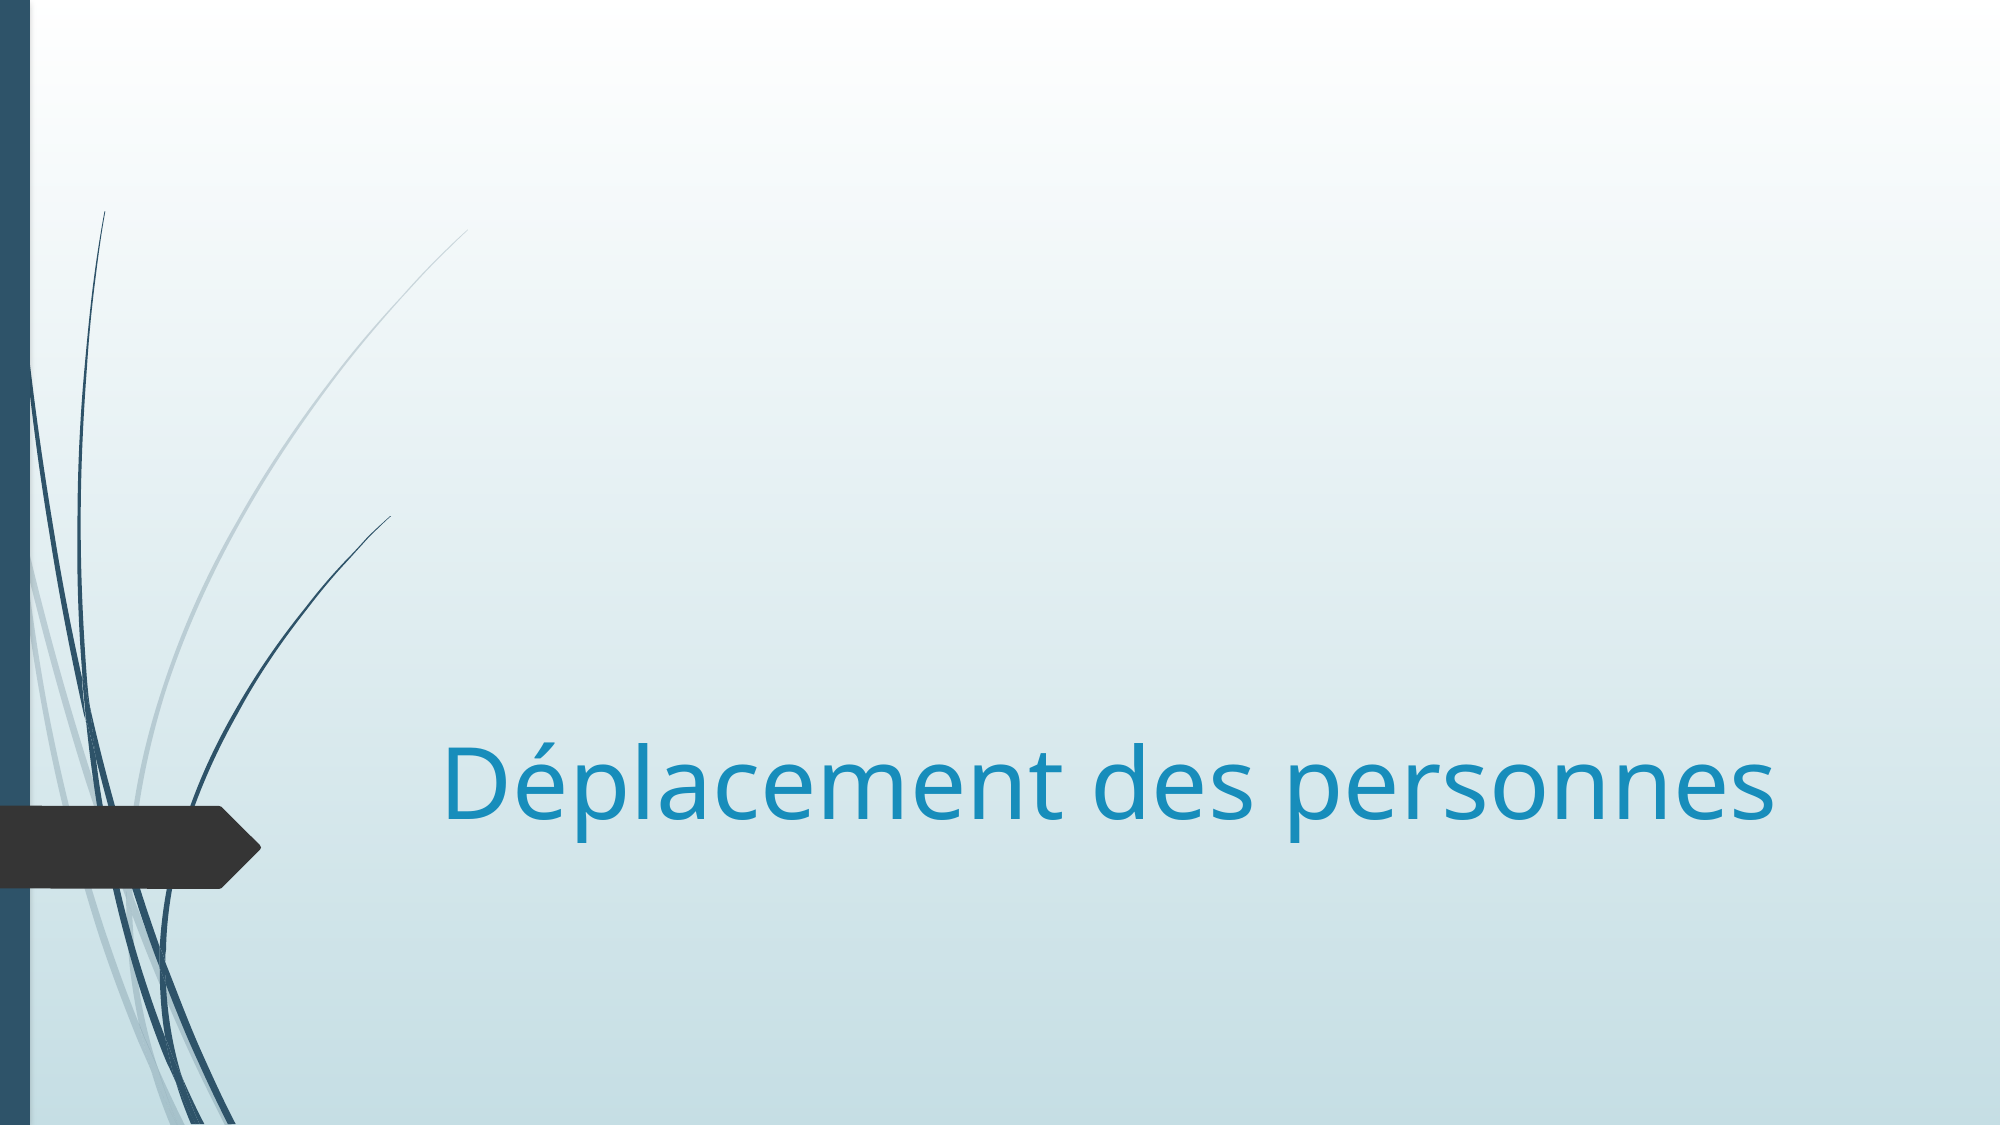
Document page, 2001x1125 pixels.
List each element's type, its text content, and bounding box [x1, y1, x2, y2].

title Déplacement des personnes [424, 399, 1888, 847]
